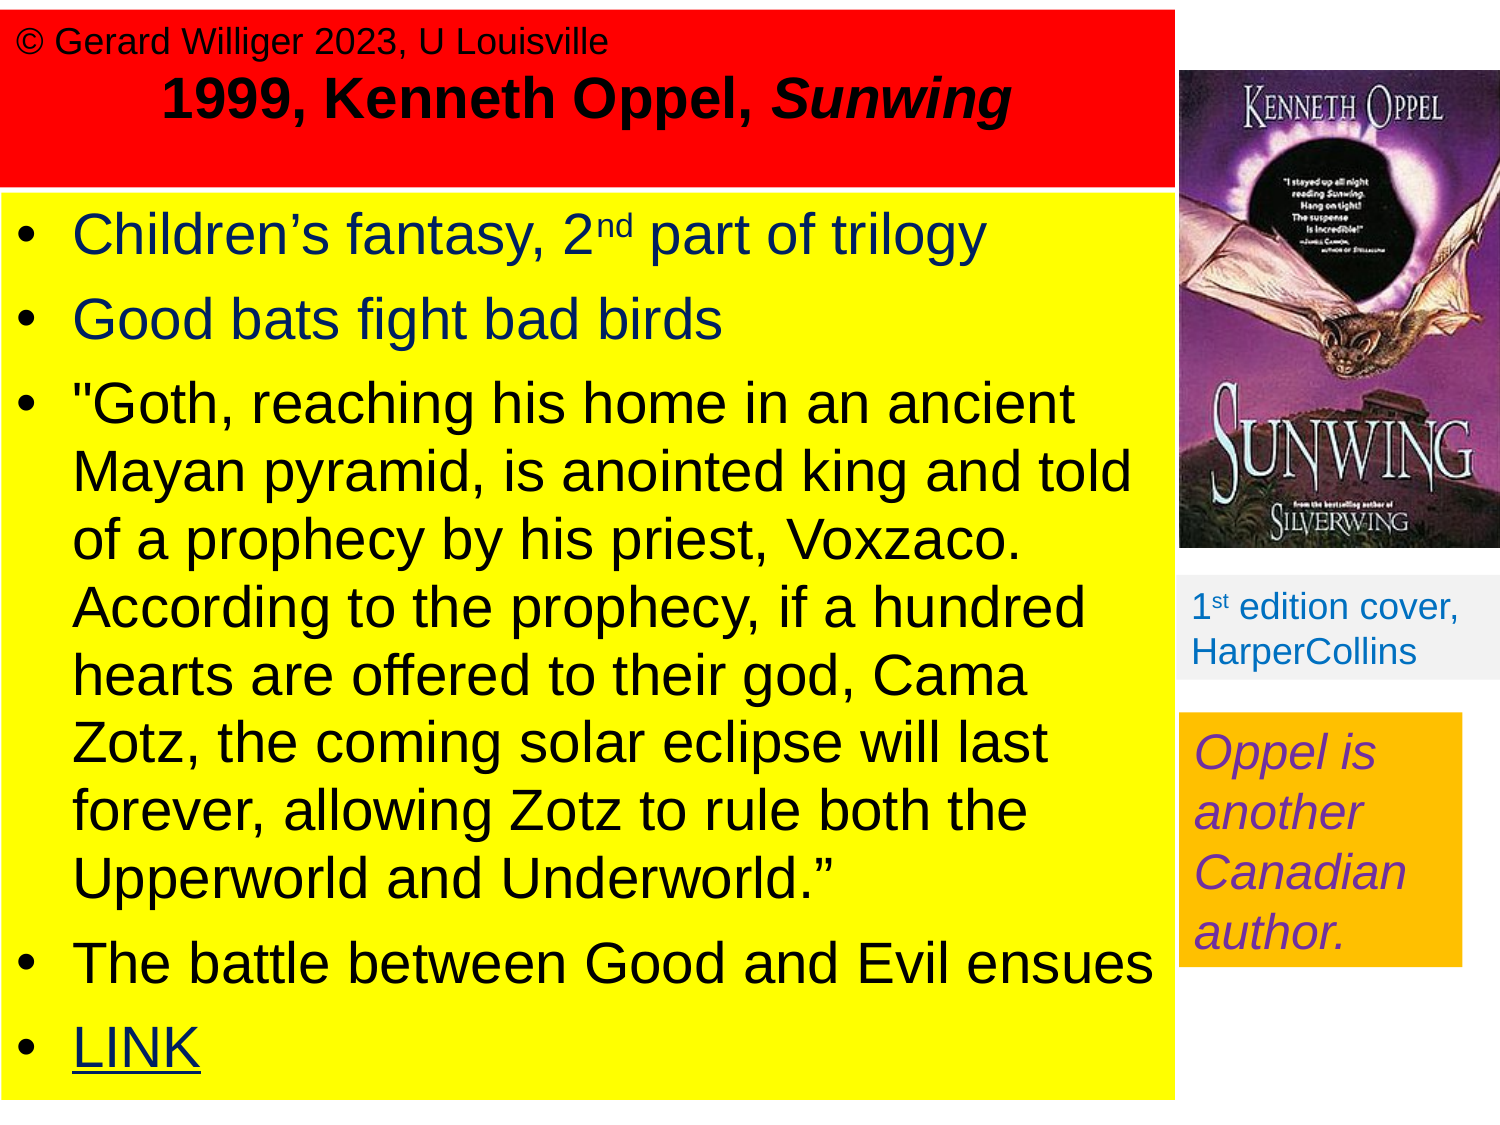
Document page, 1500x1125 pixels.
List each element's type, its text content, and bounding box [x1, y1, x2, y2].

text_box © Gerard Williger 2023, U Louisville [1, 9, 639, 70]
text_box Oppel is another Canadian author. [1179, 712, 1463, 968]
title 1999, Kenneth Oppel, Sunwing [0, 9, 1175, 188]
picture [1178, 69, 1500, 549]
list Children’s fantasy, 2nd part of trilogy Good bats fight bad birds "Goth, reaching his home in an ancient Mayan pyramid, is anointed king and told of a prophecy by his priest, Voxzaco. According to the prophecy, if a hundred hearts are offered to their god, Cama Zotz, the coming solar eclipse will last forever, allowing Zotz to rule both the Upperworld and Underworld.” The battle between Good and Evil ensues LINK [1, 192, 1175, 1100]
text_box 1st edition cover, HarperCollins [1176, 574, 1500, 680]
